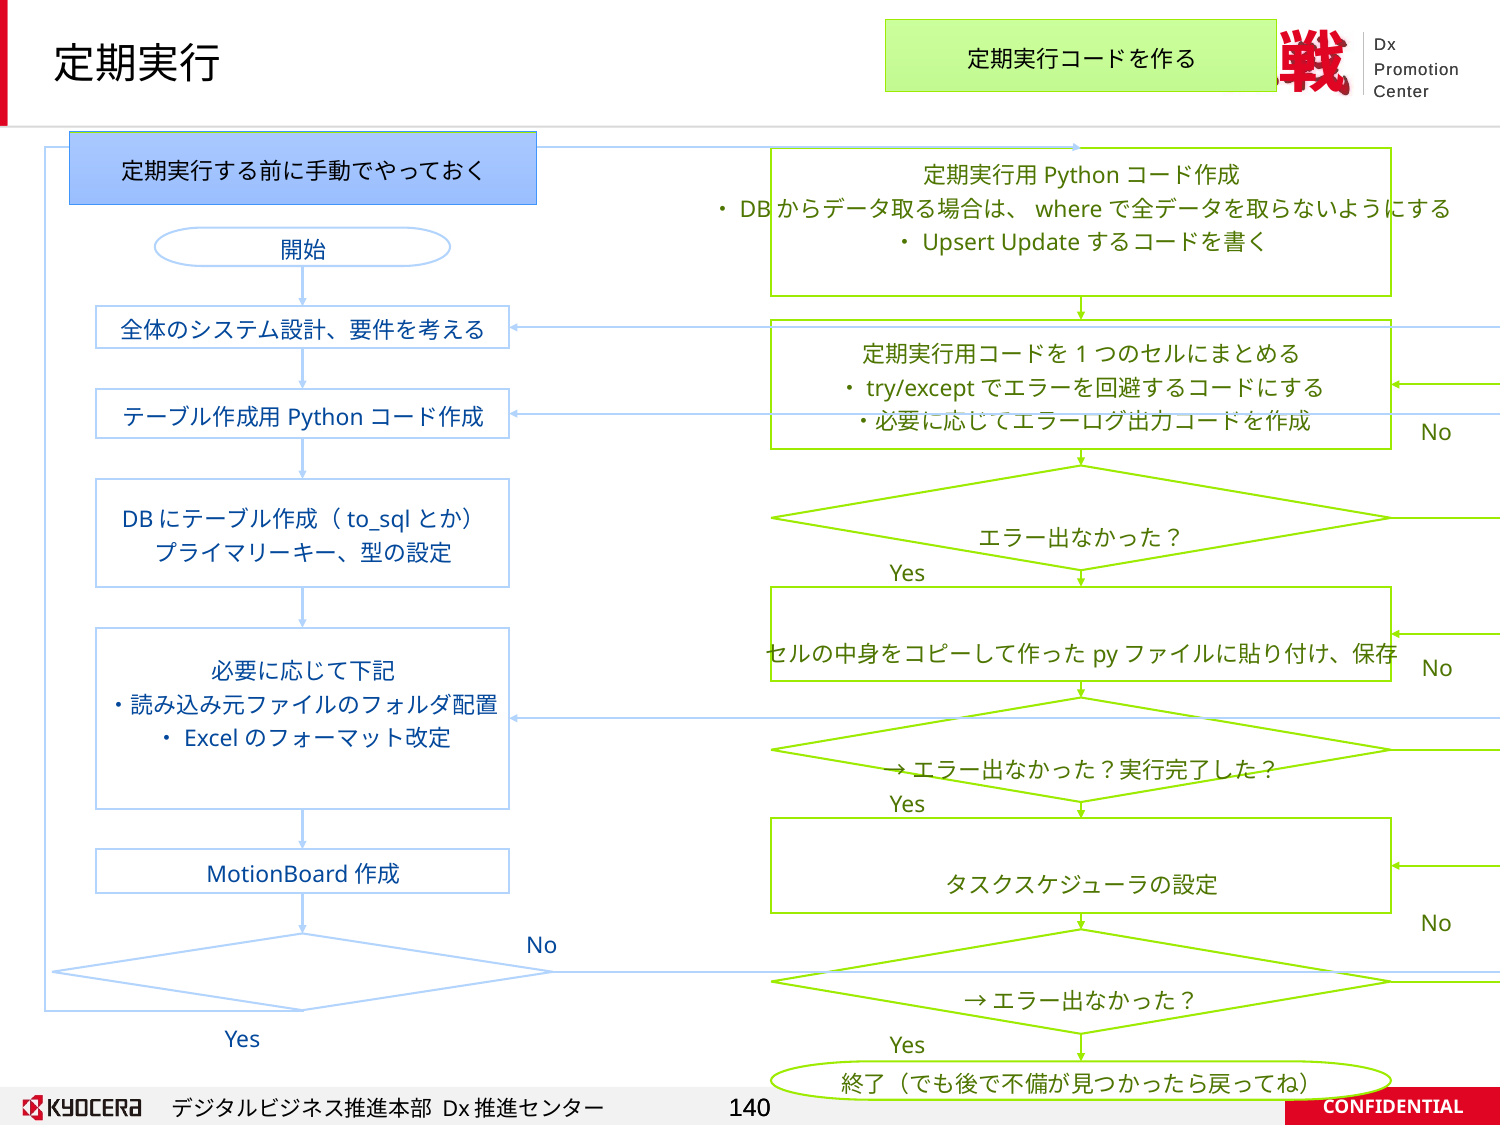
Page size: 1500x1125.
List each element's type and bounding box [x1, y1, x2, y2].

text_box [179, 1015, 304, 1056]
picture [10, 1092, 153, 1125]
text_box [51, 131, 1482, 1101]
text_box [885, 19, 1277, 92]
title [38, 3, 1141, 121]
picture [1211, 30, 1354, 101]
